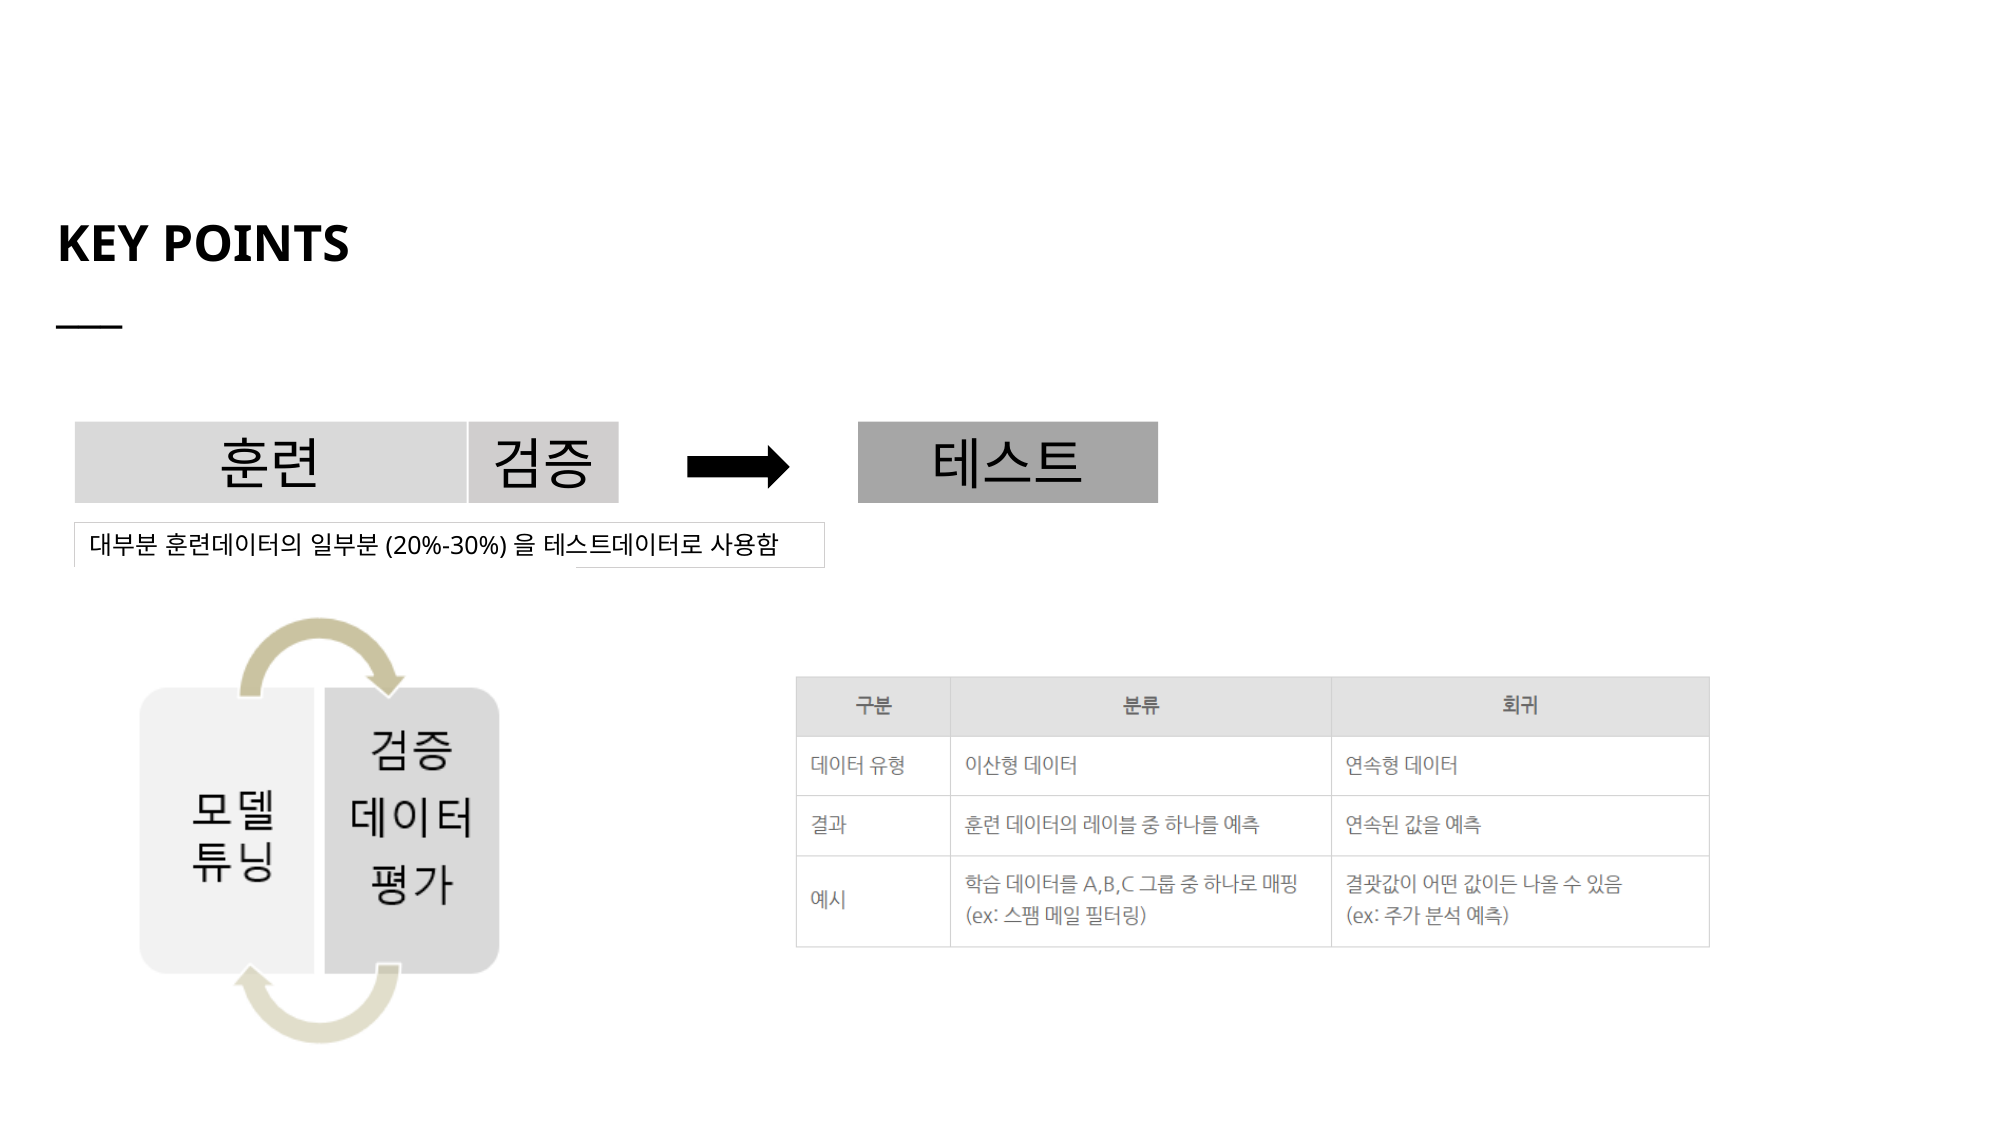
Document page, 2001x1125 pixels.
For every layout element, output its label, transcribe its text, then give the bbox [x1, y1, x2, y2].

text_box [687, 444, 790, 489]
picture [779, 649, 1730, 975]
text_box 테스트 [858, 421, 1159, 503]
text_box 검증 [468, 421, 619, 503]
text_box KEY POINTS ___ [41, 204, 859, 339]
text_box 대부분 훈련데이터의 일부분(20%-30%)을 테스트데이터로 사용함 [74, 522, 825, 568]
text_box 훈련 [74, 421, 467, 503]
picture [71, 567, 576, 1098]
